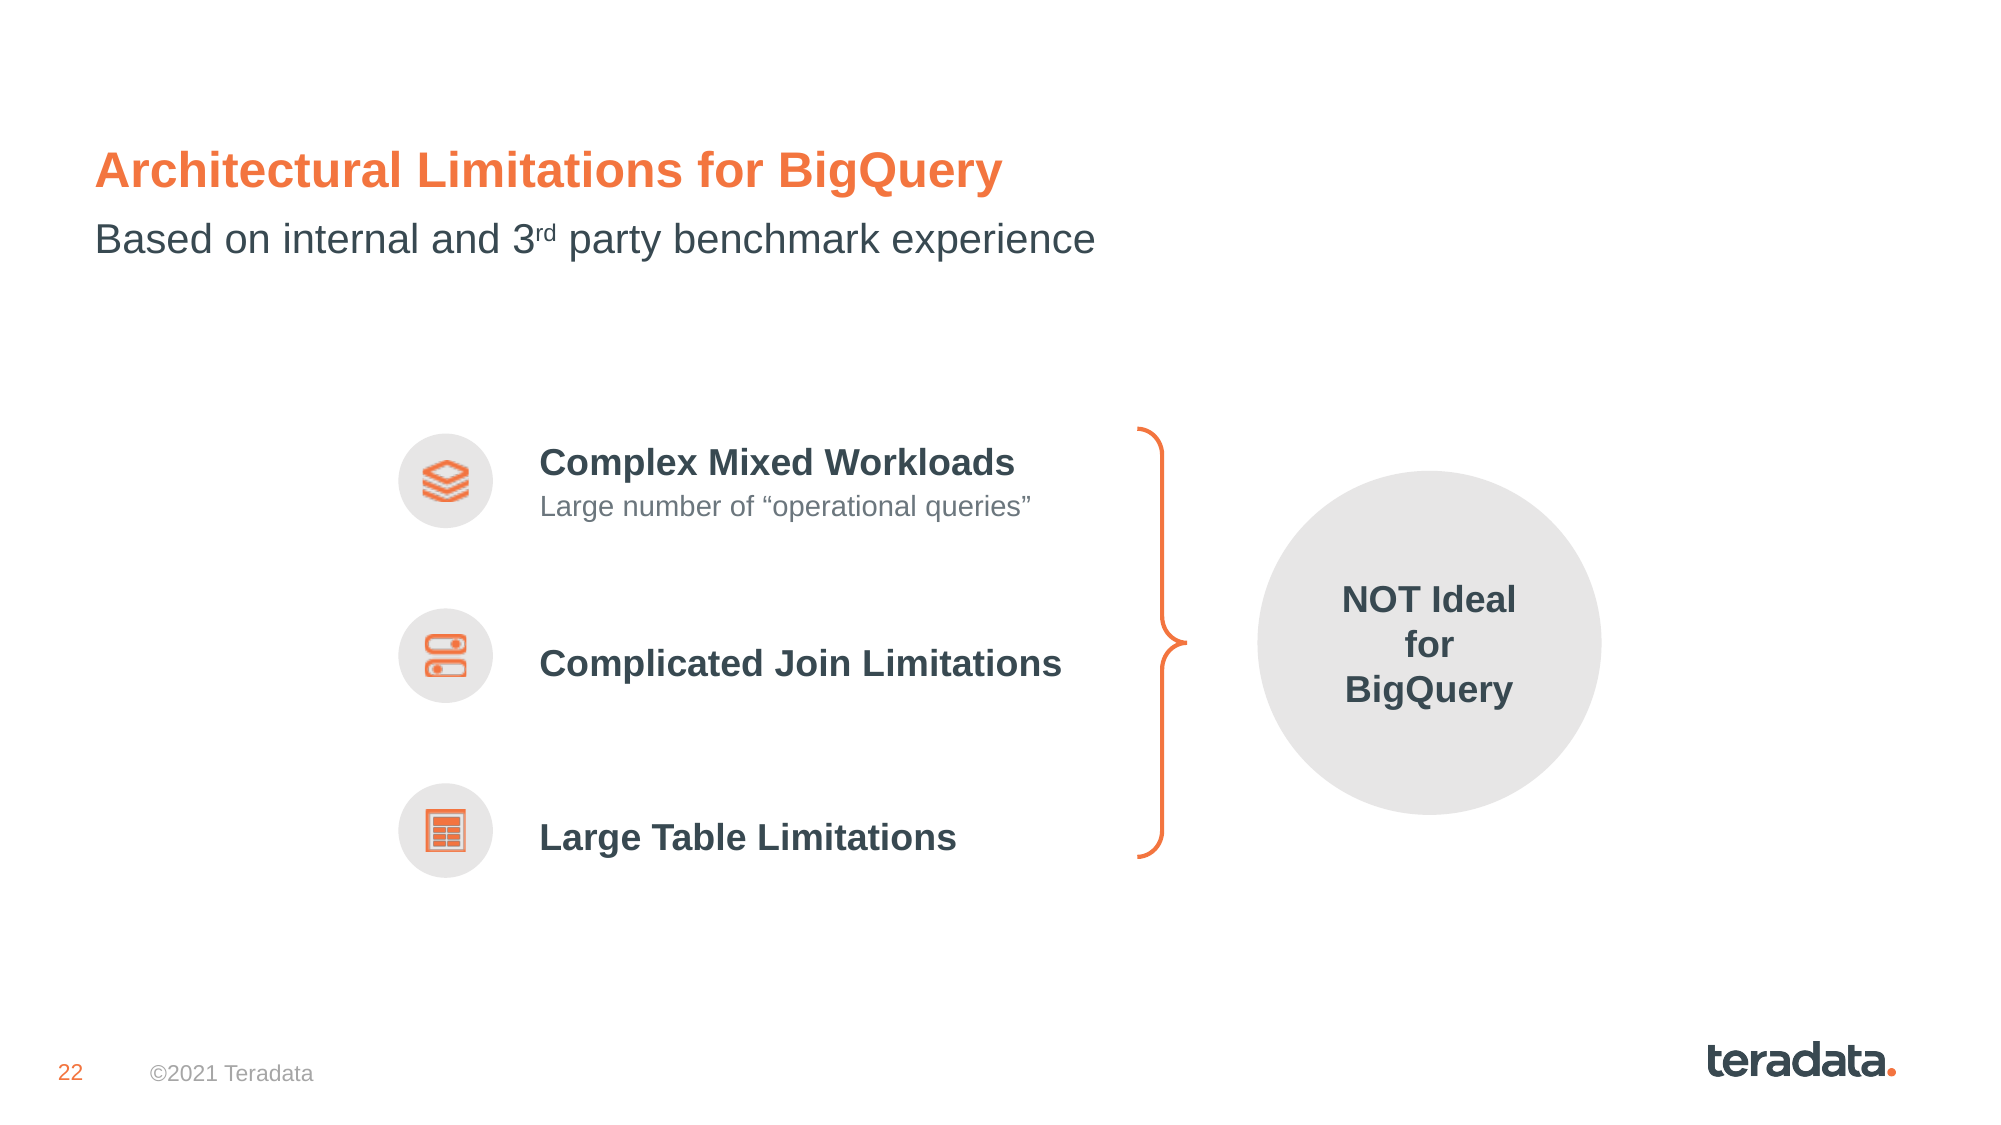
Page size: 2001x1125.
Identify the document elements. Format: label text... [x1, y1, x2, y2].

title Architectural Limitations for BigQuery [94, 64, 1906, 199]
picture [1708, 1041, 1896, 1077]
list Based on internal and 3rd party benchmark experience [94, 201, 1905, 280]
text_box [398, 428, 1602, 878]
